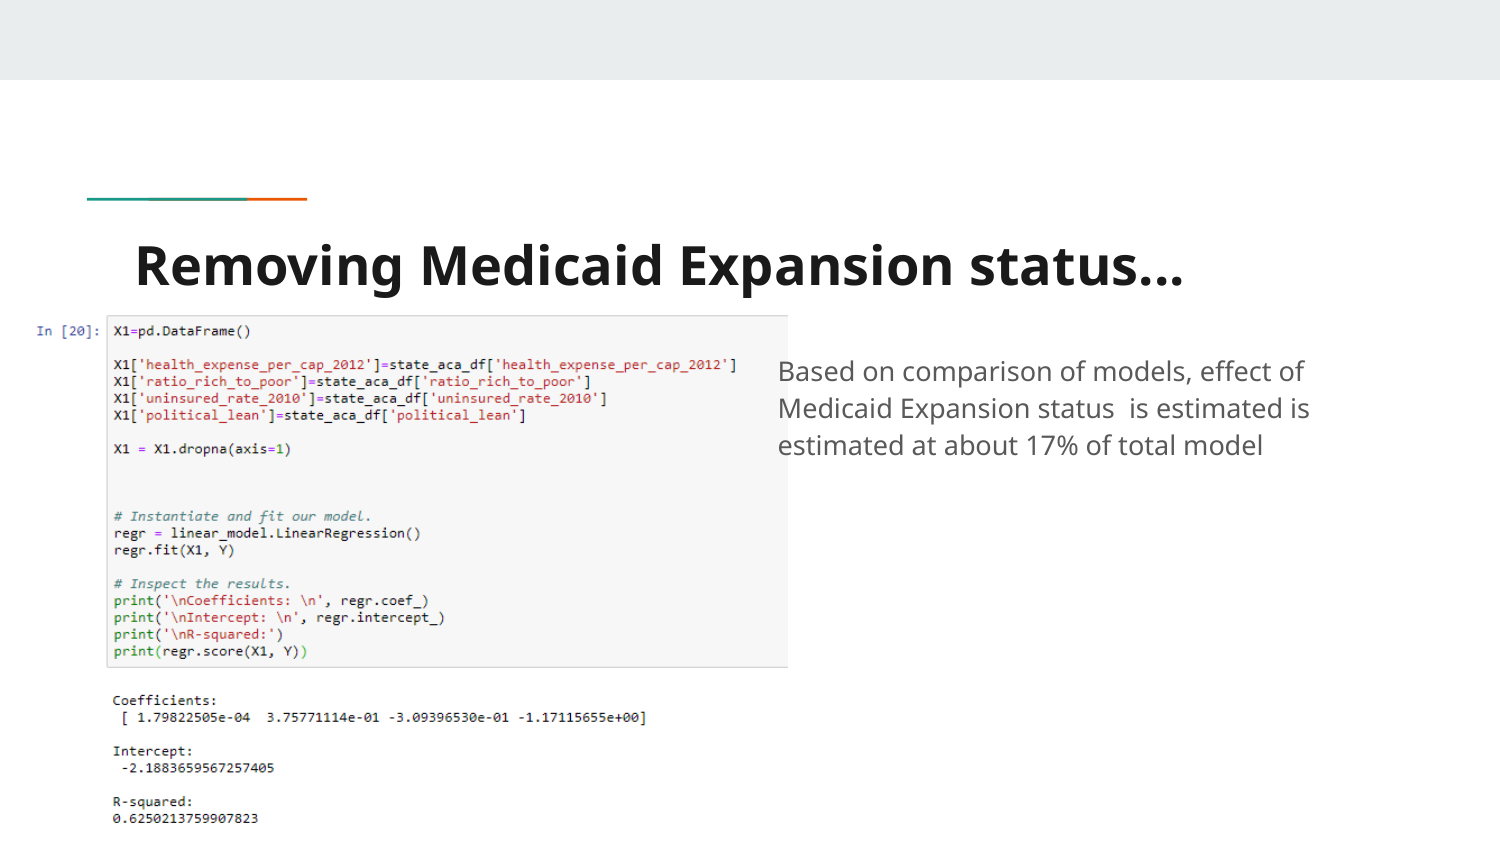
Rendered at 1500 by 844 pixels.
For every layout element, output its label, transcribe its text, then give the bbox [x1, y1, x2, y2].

picture [0, 303, 789, 832]
list Based on comparison of models, effect of Medicaid Expansion status is estimated is estimated at about 17% of total model [793, 334, 1418, 705]
title Removing Medicaid Expansion status... [119, 216, 1381, 305]
